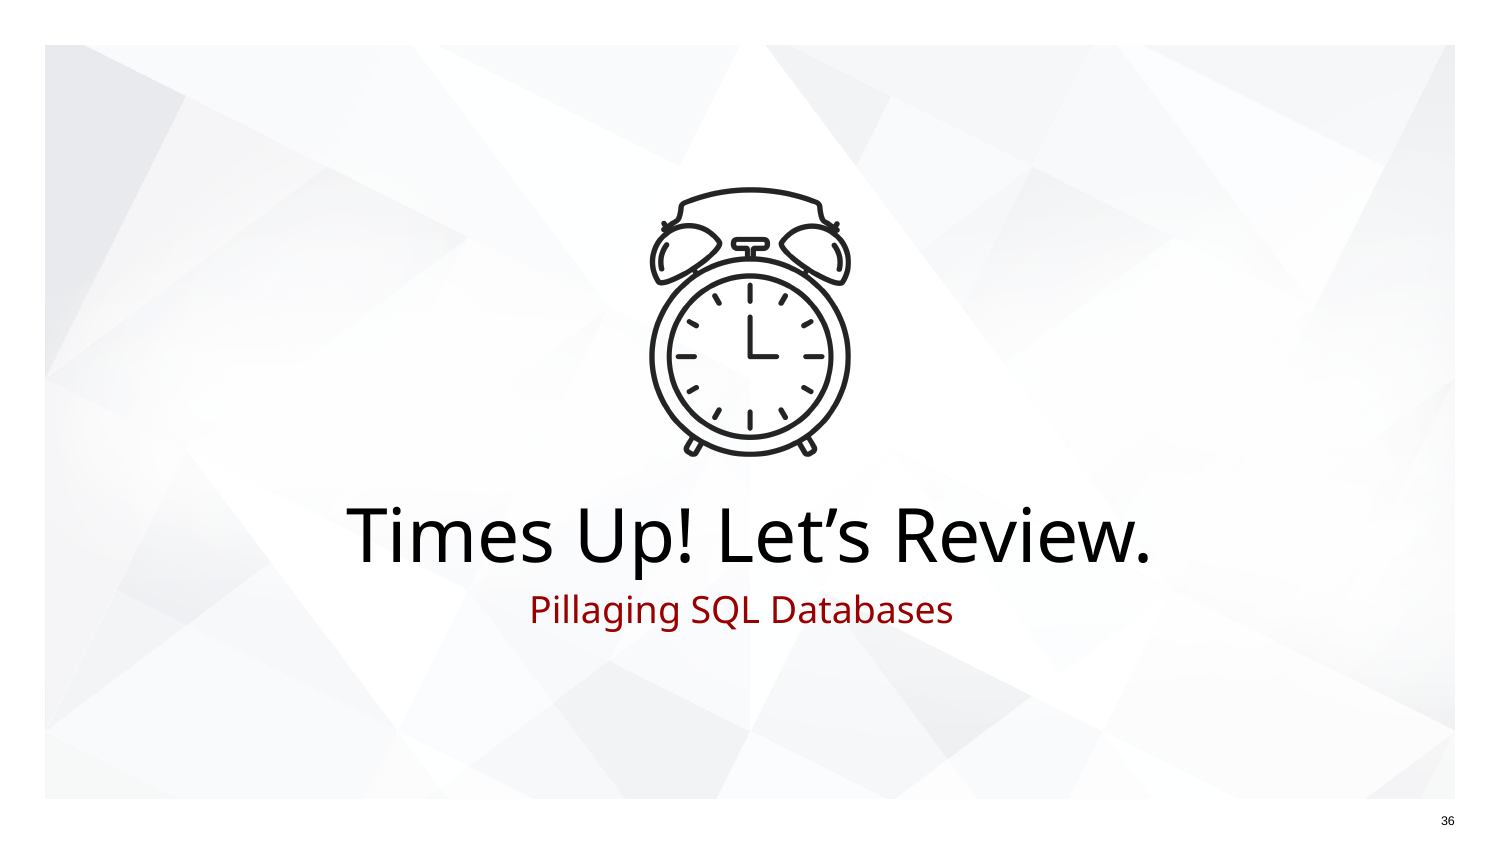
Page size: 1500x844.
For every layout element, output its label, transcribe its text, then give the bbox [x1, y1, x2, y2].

picture [45, 45, 1455, 799]
slide_number 36 [1412, 813, 1455, 831]
text_box Pillaging SQL Databases [357, 571, 1126, 718]
